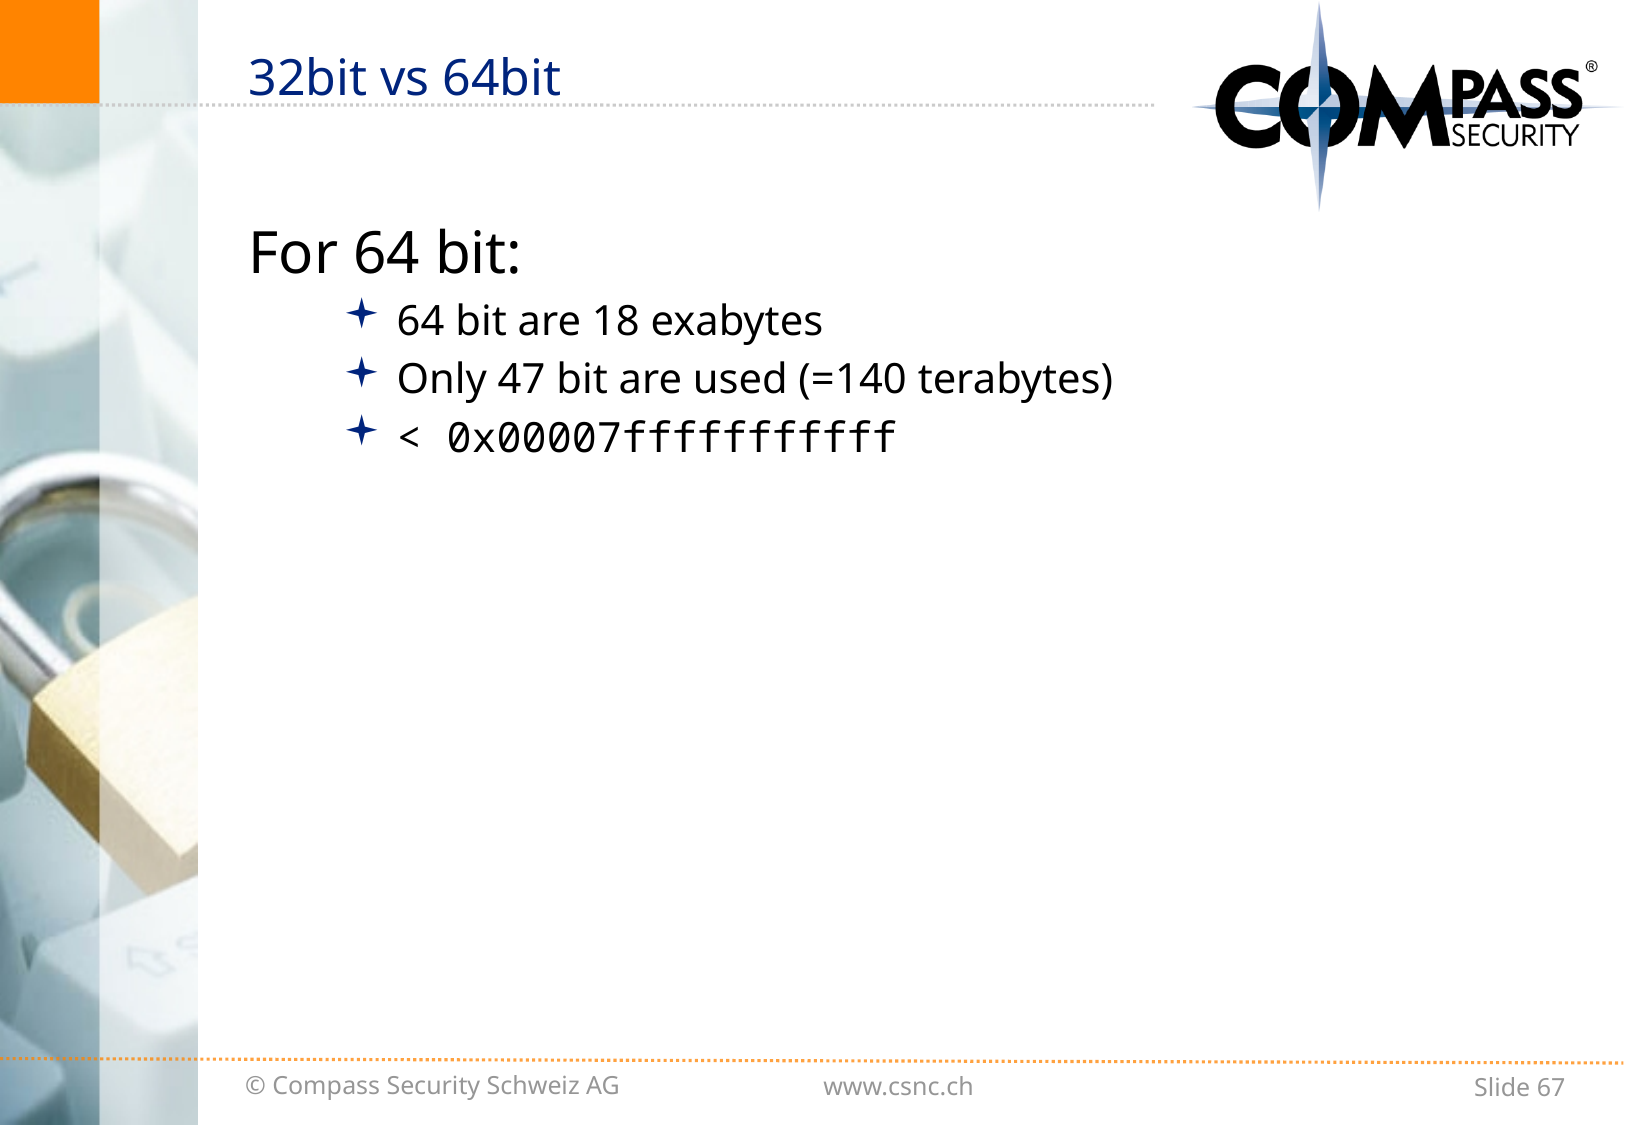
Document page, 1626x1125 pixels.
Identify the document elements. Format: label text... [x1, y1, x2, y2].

list For 64 bit: 64 bit are 18 exabytes Only 47 bit are used (=140 terabytes) < 0x00007fffffffffff [233, 208, 1584, 1033]
title 32bit vs 64bit [233, 0, 1144, 151]
picture [1192, 1, 1624, 212]
picture [0, 0, 198, 1125]
